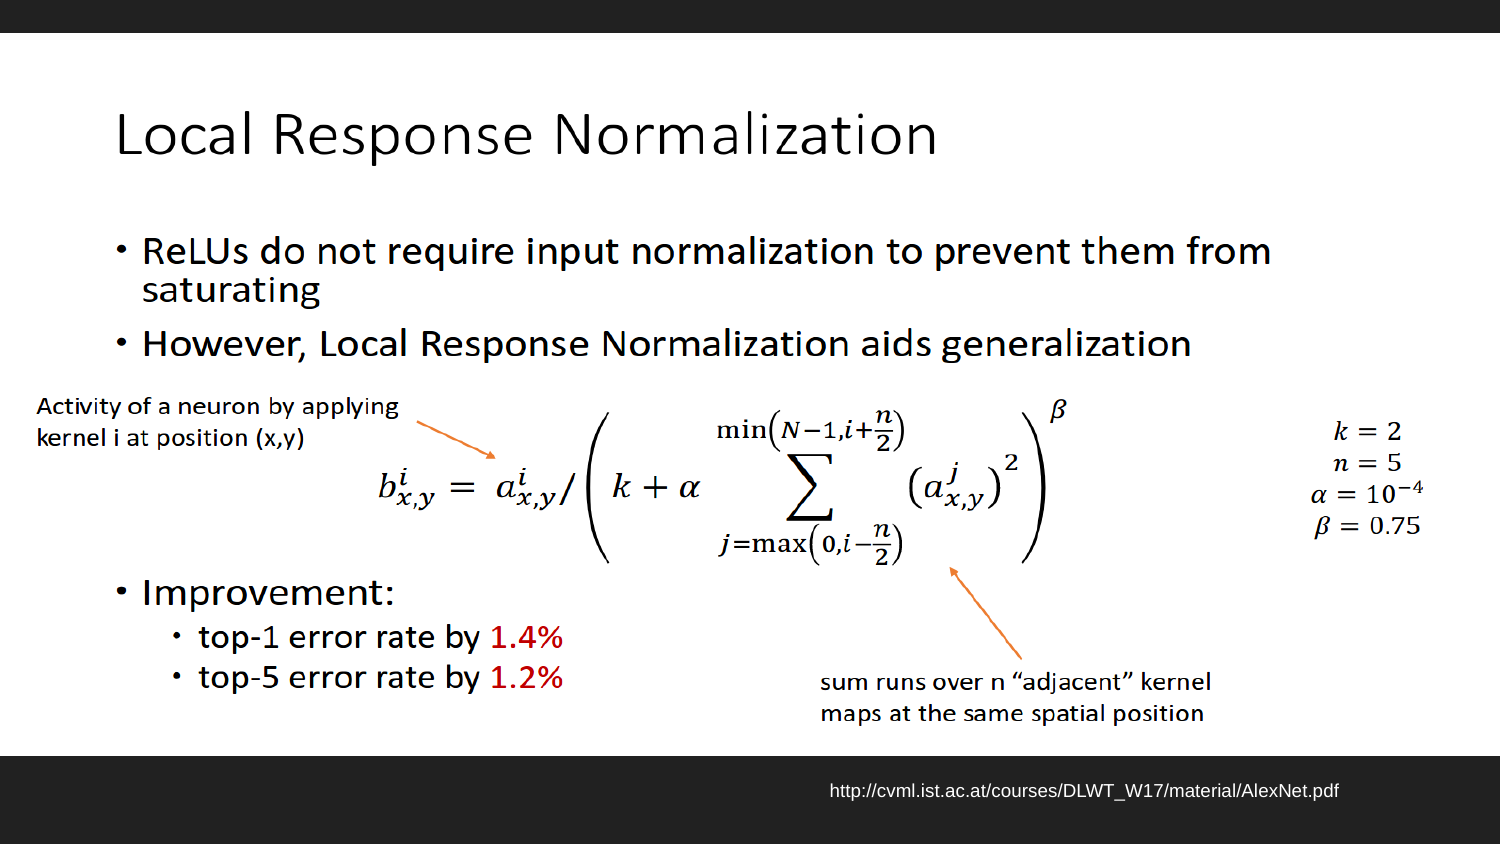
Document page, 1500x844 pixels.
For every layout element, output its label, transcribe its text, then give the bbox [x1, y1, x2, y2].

text_box http://cvml.ist.ac.at/courses/DLWT_W17/material/AlexNet.pdf [814, 765, 1420, 831]
picture [0, 32, 1500, 756]
